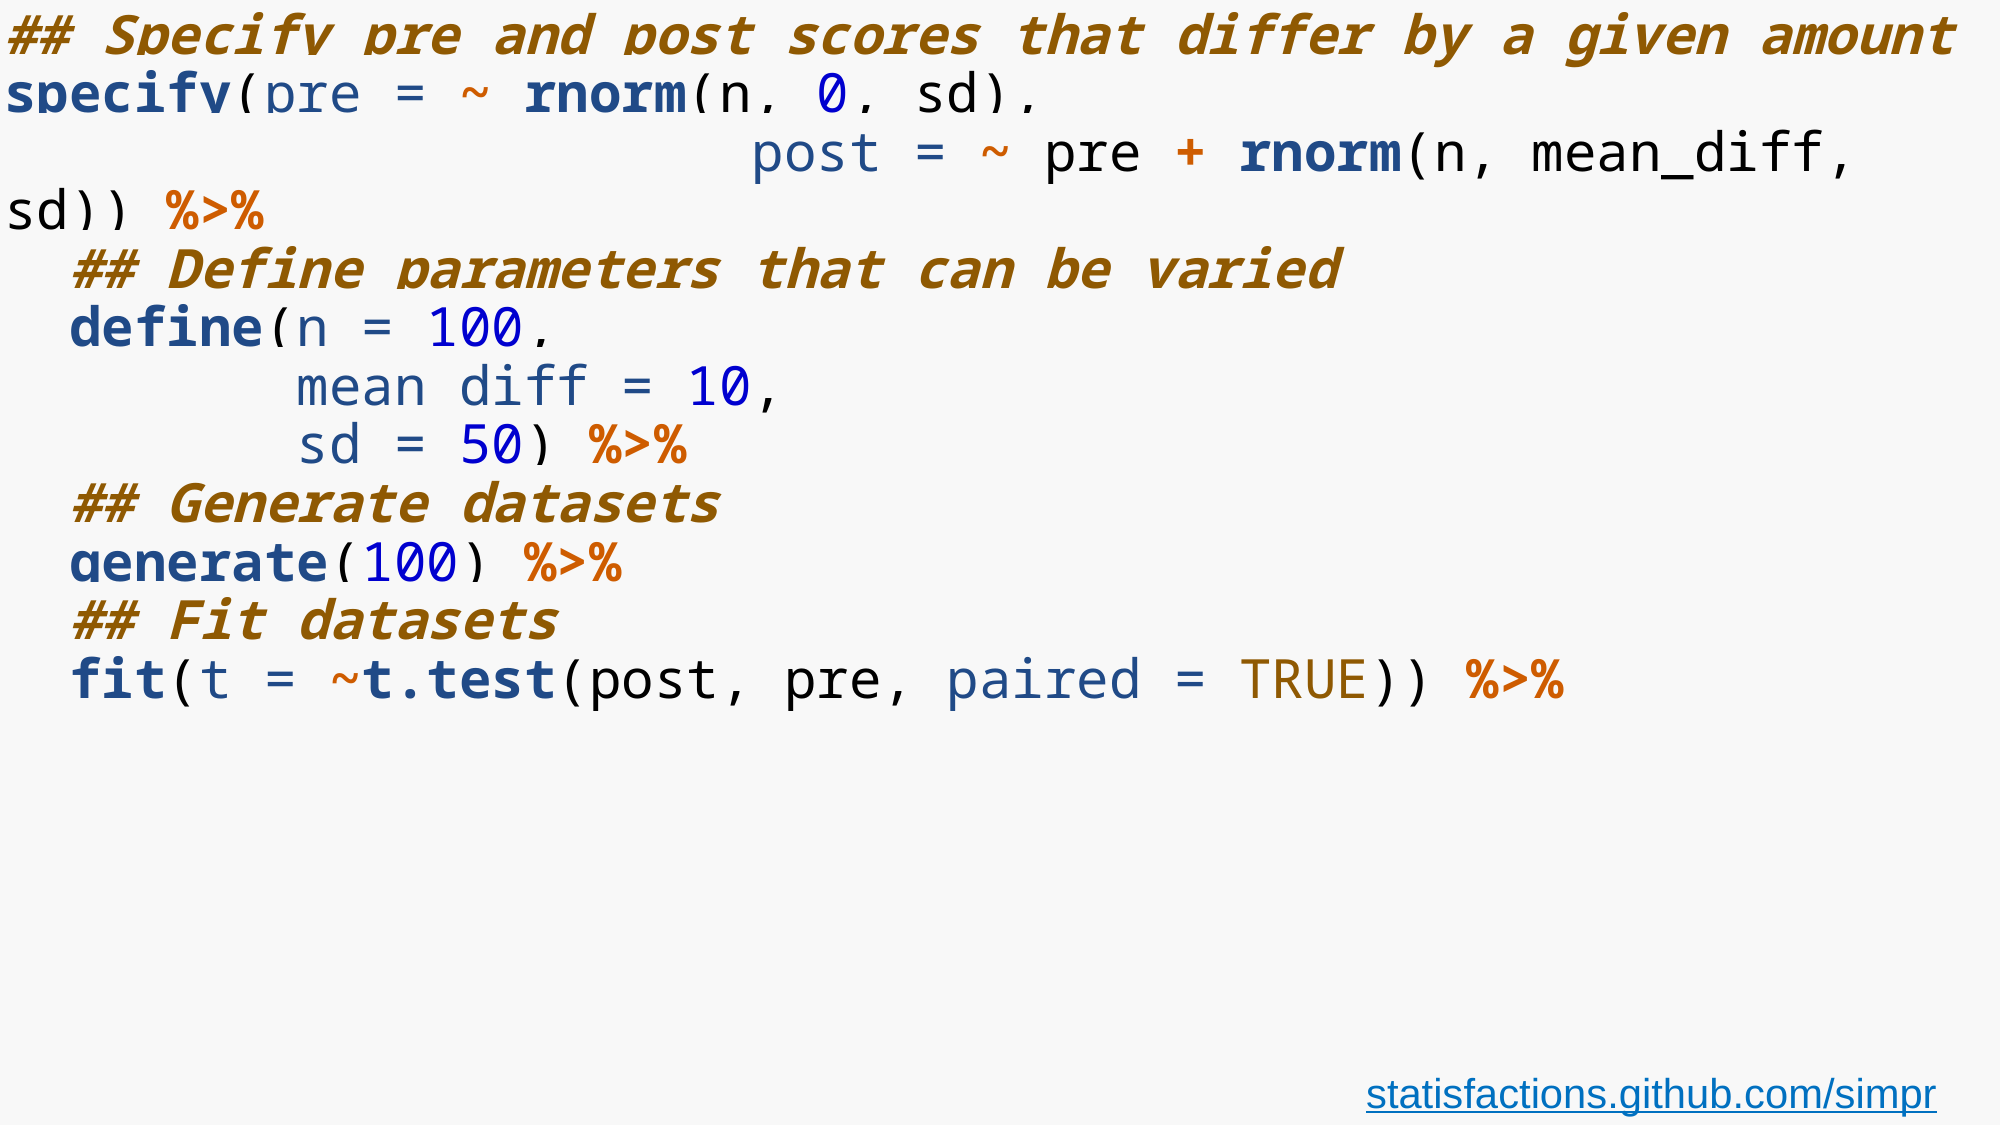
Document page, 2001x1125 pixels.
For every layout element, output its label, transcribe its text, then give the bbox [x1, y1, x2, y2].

list ## Specify pre and post scores that differ by a given amount specify(pre = ~ rnorm(n, 0, sd), post = ~ pre + rnorm(n, mean_diff, sd)) %>% ## Define parameters that can be varied define(n = 100, mean_diff = 10, sd = 50) %>% ## Generate datasets generate(100) %>% ## Fit datasets fit(t = ~t.test(post, pre, paired = TRUE)) %>% [0, 0, 2000, 1125]
text_box statisfactions.github.com/simpr [1351, 1059, 1953, 1125]
